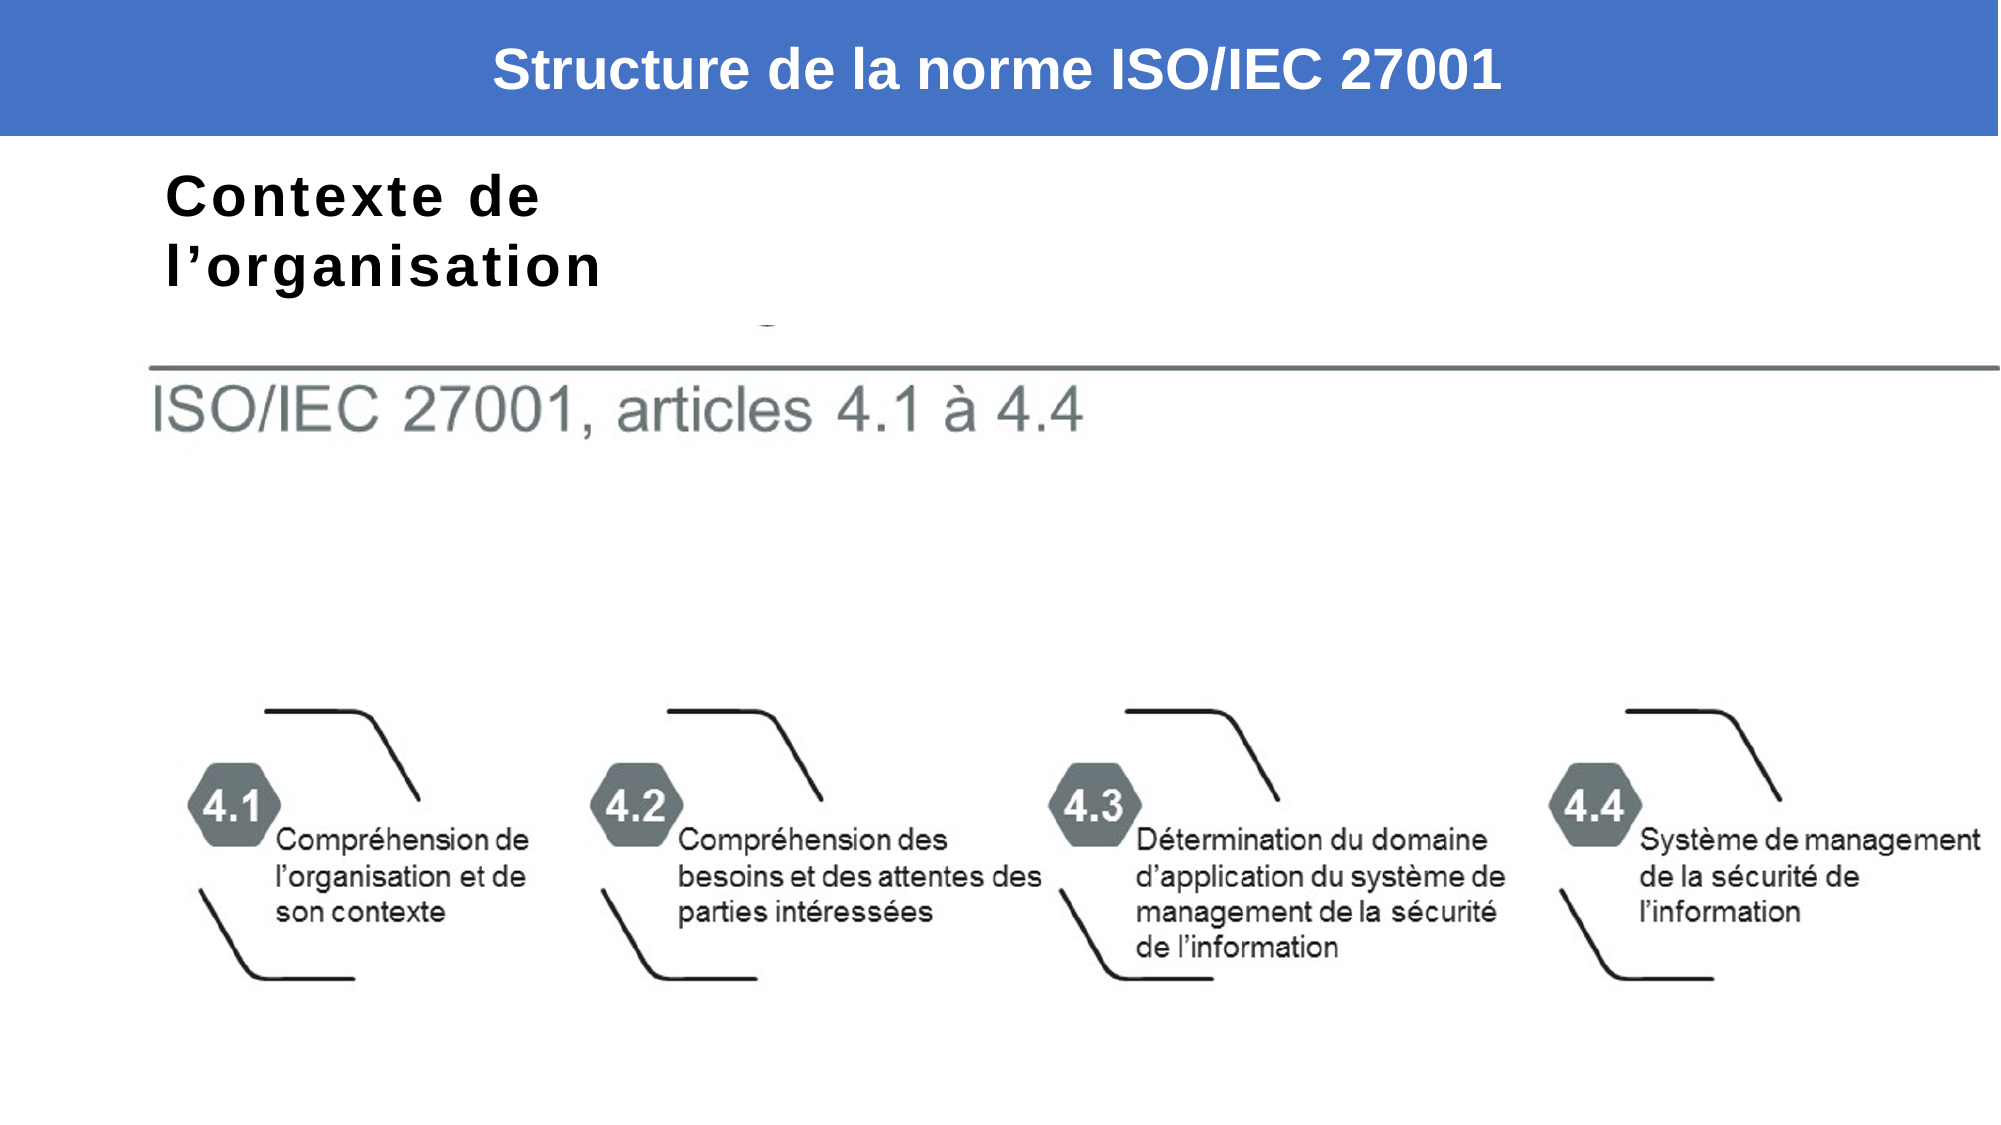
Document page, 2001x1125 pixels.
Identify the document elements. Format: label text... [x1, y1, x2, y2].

title Contexte de l’organisation [0, 134, 931, 323]
text_box Structure de la norme ISO/IEC 27001 [0, 0, 2000, 139]
picture [125, 325, 2000, 1121]
